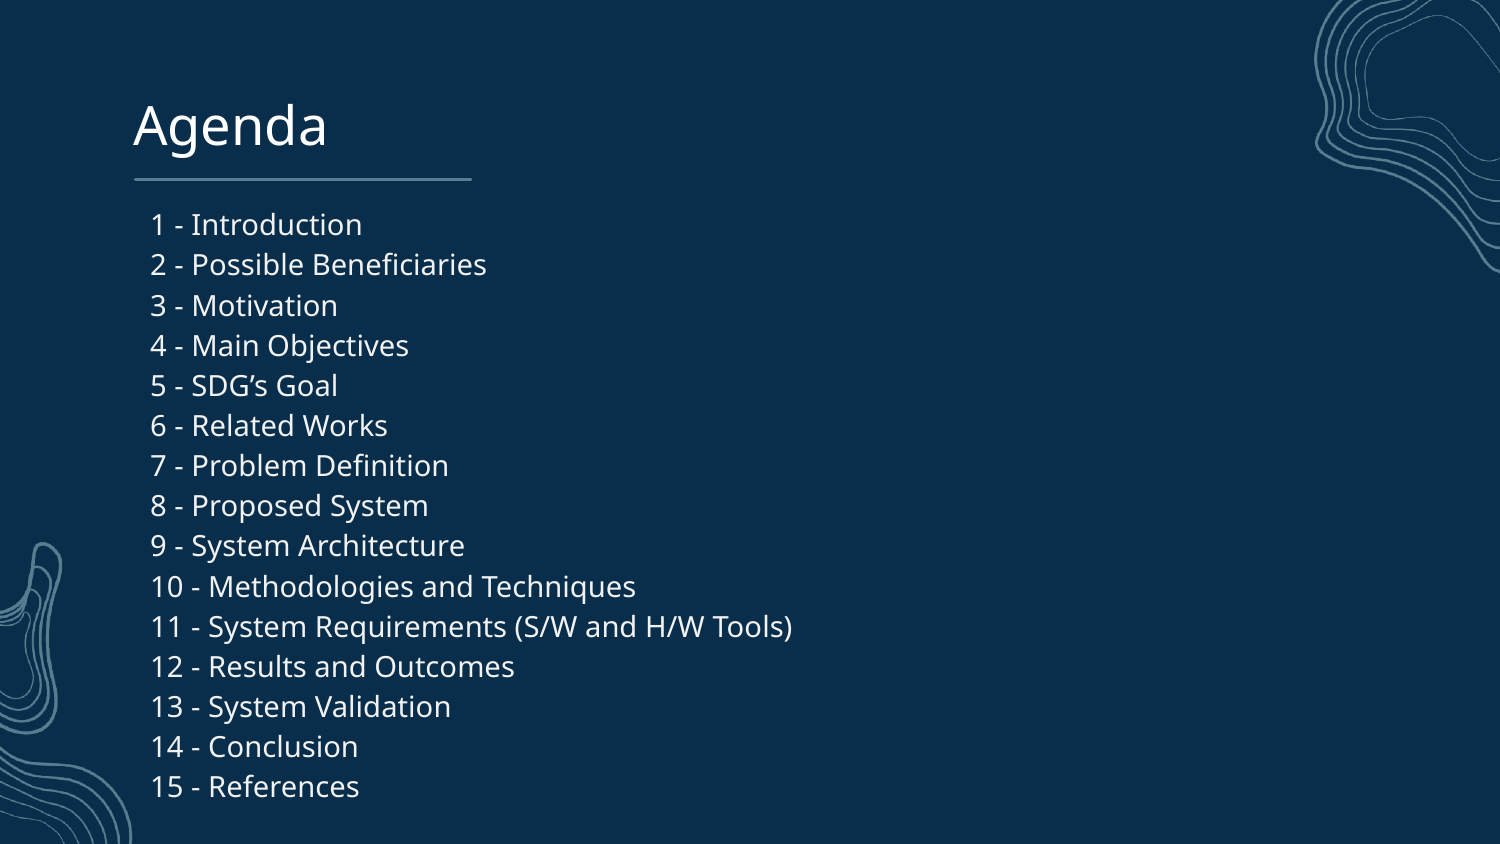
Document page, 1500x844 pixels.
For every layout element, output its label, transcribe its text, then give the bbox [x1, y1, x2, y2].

text_box 1 - Introduction 2 - Possible Beneficiaries 3 - Motivation 4 - Main Objectives 5 - SDG’s Goal 6 - Related Works 7 - Problem Definition 8 - Proposed System 9 - System Architecture 10 - Methodologies and Techniques 11 - System Requirements (S/W and H/W Tools) 12 - Results and Outcomes 13 - System Validation 14 - Conclusion 15 - References [135, 186, 1400, 244]
title Agenda [118, 76, 1382, 174]
picture [0, 0, 1500, 844]
